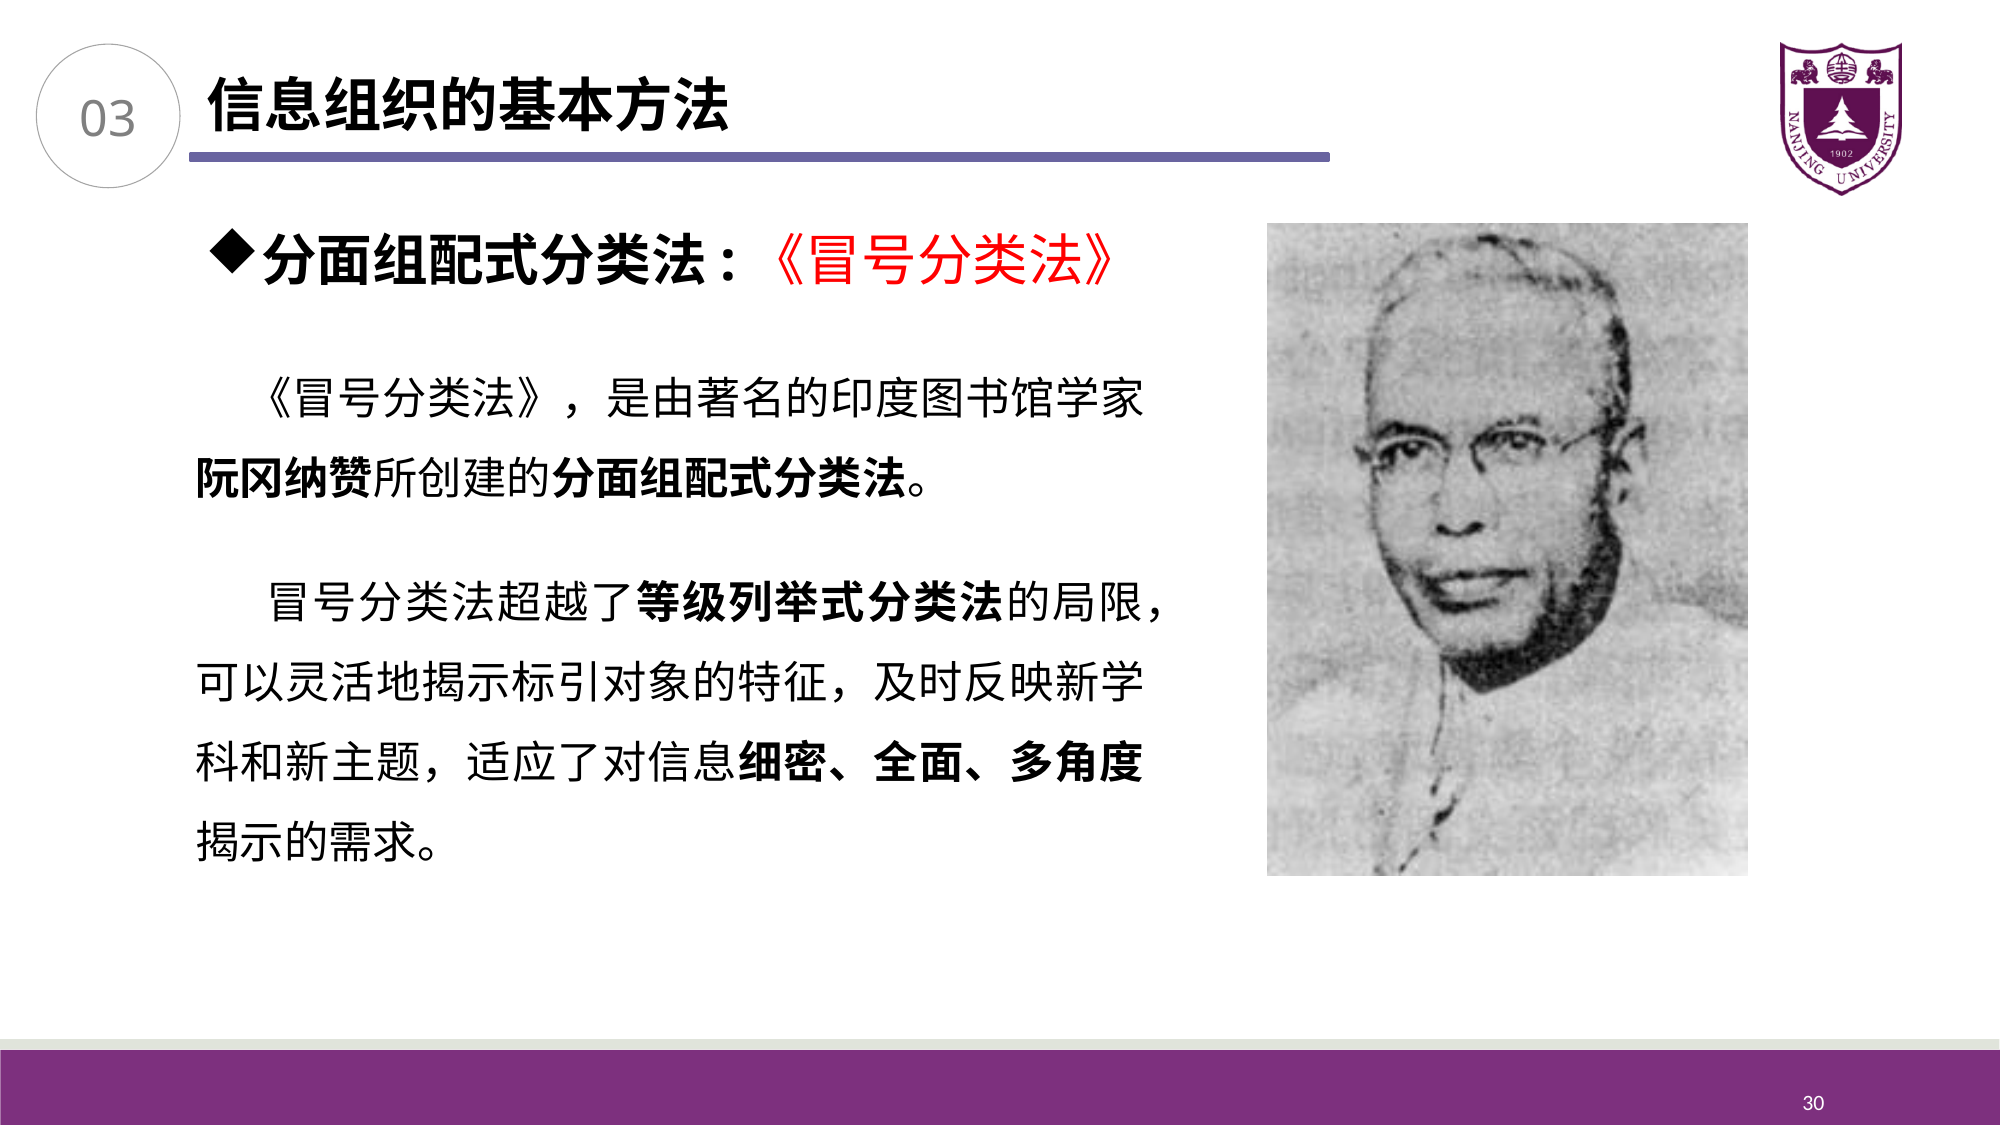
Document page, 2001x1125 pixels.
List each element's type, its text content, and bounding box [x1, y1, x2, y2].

slide_number 30 [1624, 1071, 1840, 1125]
text_box 《冒号分类法》，是由著名的印度图书馆学家阮冈纳赞所创建的分面组配式分类法。 冒号分类法超越了等级列举式分类法的局限，可以灵活地揭示标引对象的特征，及时反映新学科和新主题，适应了对信息细密、全面、多角度揭示的需求。 [180, 335, 1160, 875]
picture [1267, 222, 1748, 877]
text_box 信息组织的基本方法 [191, 60, 747, 146]
picture [1779, 42, 1902, 196]
text_box [169, 315, 1969, 1059]
text_box [189, 152, 1330, 162]
text_box 03 [35, 42, 182, 190]
text_box 分面组配式分类法:《冒号分类法》 [190, 184, 1781, 300]
